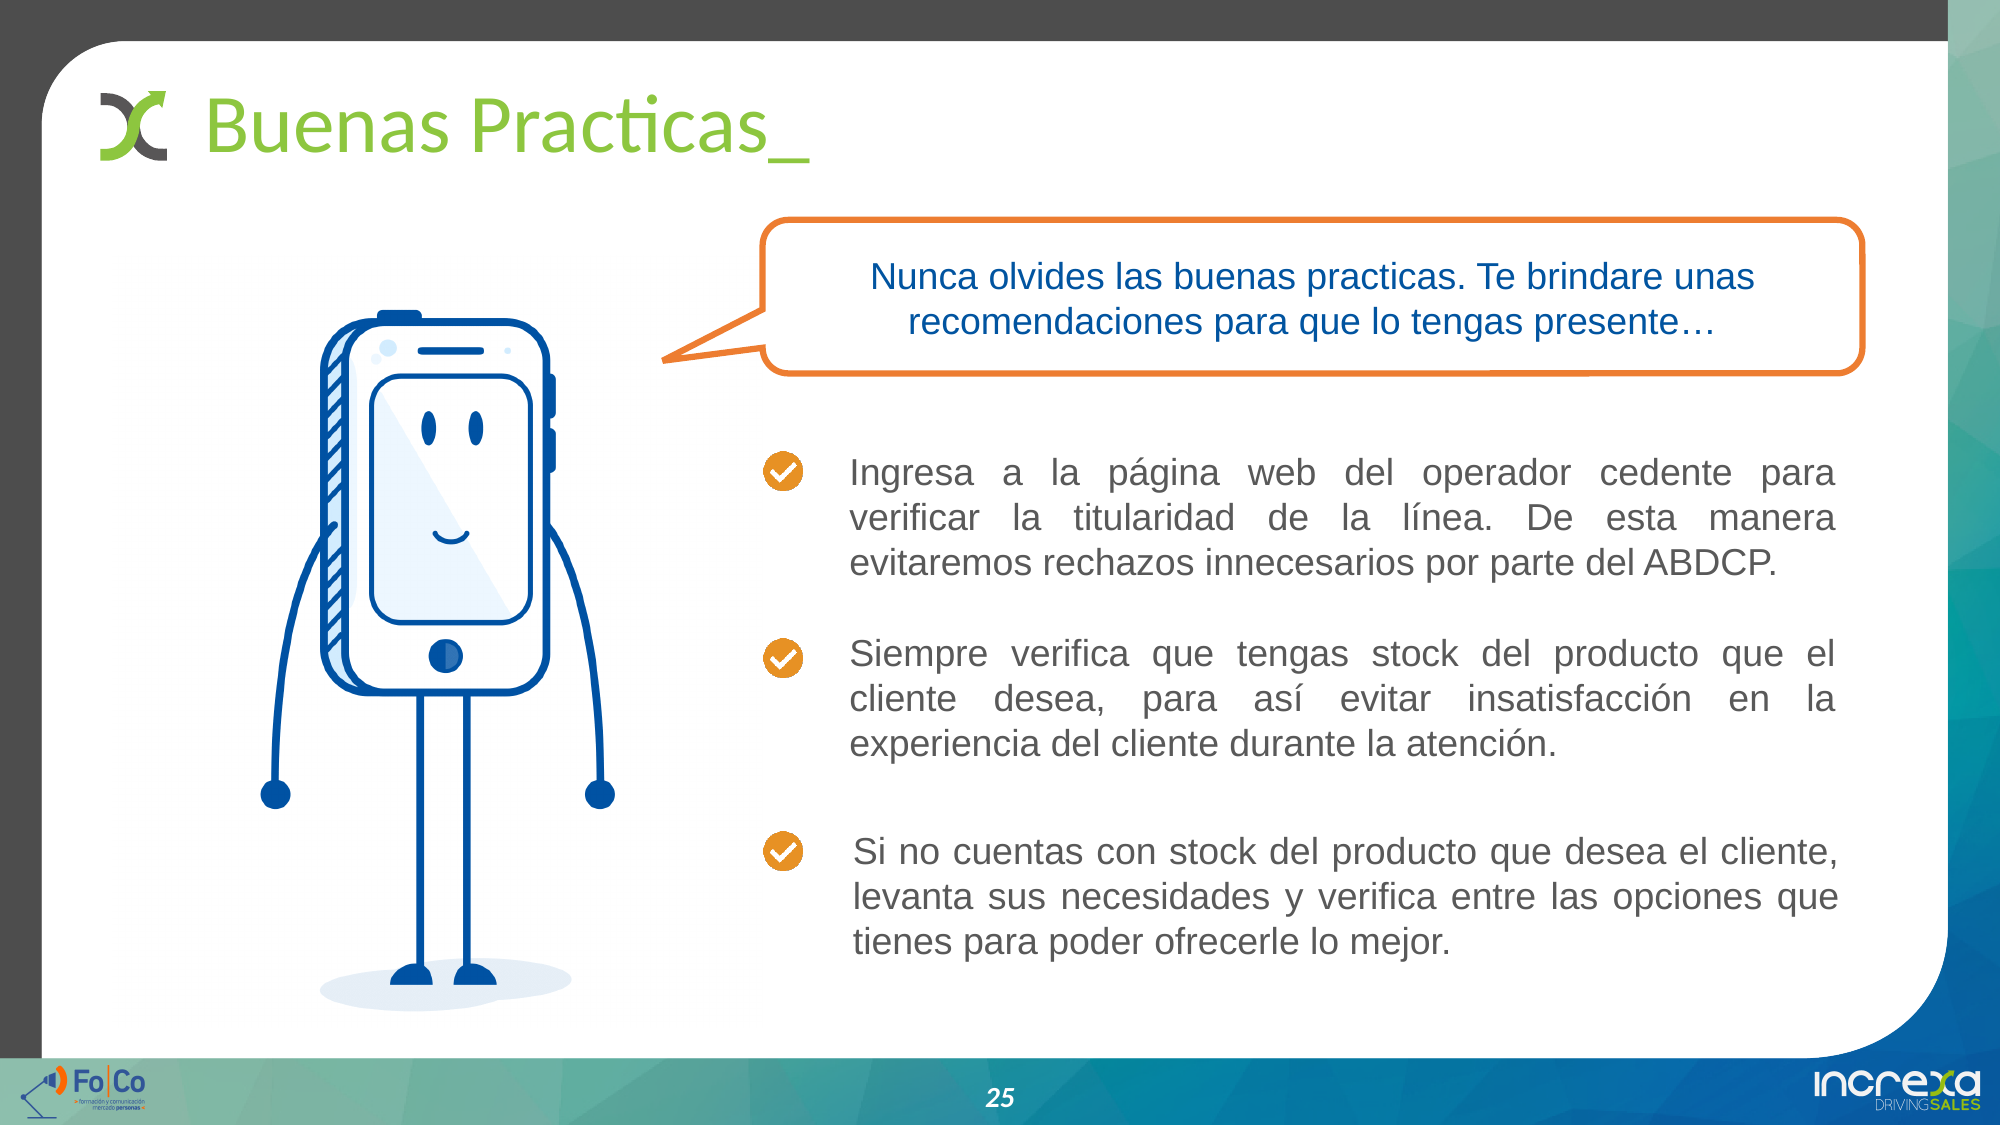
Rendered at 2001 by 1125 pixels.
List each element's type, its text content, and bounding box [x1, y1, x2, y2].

text_box Siempre verifica que tengas stock del producto que el cliente desea, para así evitar insatisfacción en la experiencia del cliente durante la atención. [834, 621, 1851, 772]
text_box Si no cuentas con stock del producto que desea el cliente, levanta sus necesidades y verifica entre las opciones que tienes para poder ofrecerle lo mejor. [838, 819, 1855, 970]
picture [0, 0, 2000, 1125]
slide_number 25 [774, 1076, 1225, 1115]
text_box Nunca olvides las buenas practicas. Te brindare unas recomendaciones para que lo tengas presente… [761, 218, 1864, 375]
text_box Ingresa a la página web del operador cedente para verificar la titularidad de la línea. De esta manera evitaremos rechazos innecesarios por parte del ABDCP. [834, 440, 1851, 591]
title Buenas Practicas_ [189, 81, 1863, 171]
